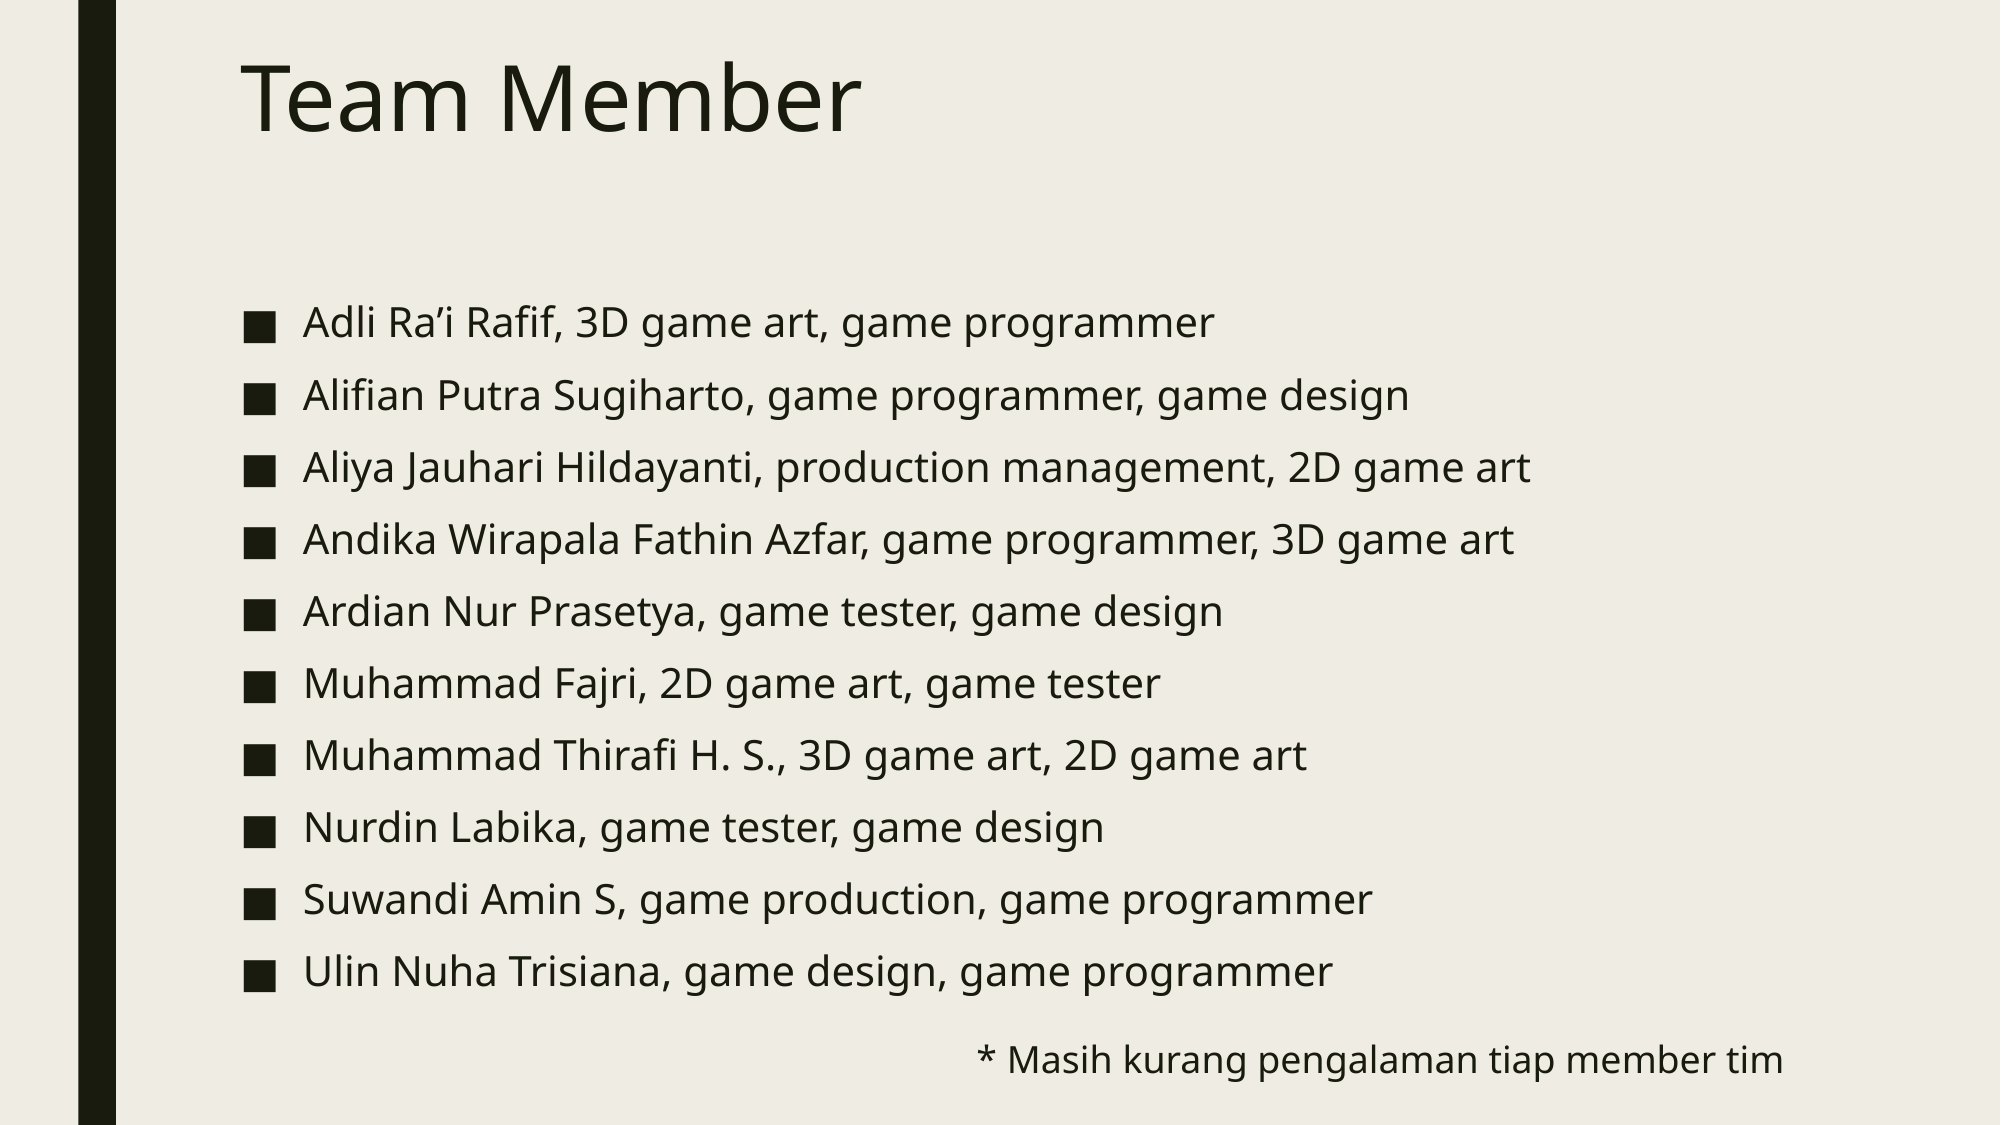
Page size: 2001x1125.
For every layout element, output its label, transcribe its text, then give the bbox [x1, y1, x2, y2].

text_box * Masih kurang pengalaman tiap member tim [224, 1034, 1800, 1125]
title Team Member [225, 45, 1800, 289]
list Adli Ra’i Rafif, 3D game art, game programmer Alifian Putra Sugiharto, game programmer, game design Aliya Jauhari Hildayanti, production management, 2D game art Andika Wirapala Fathin Azfar, game programmer, 3D game art Ardian Nur Prasetya, game tester, game design Muhammad Fajri, 2D game art, game tester Muhammad Thirafi H. S., 3D game art, 2D game art Nurdin Labika, game tester, game design Suwandi Amin S, game production, game programmer Ulin Nuha Trisiana, game design, game programmer [225, 292, 1800, 1034]
